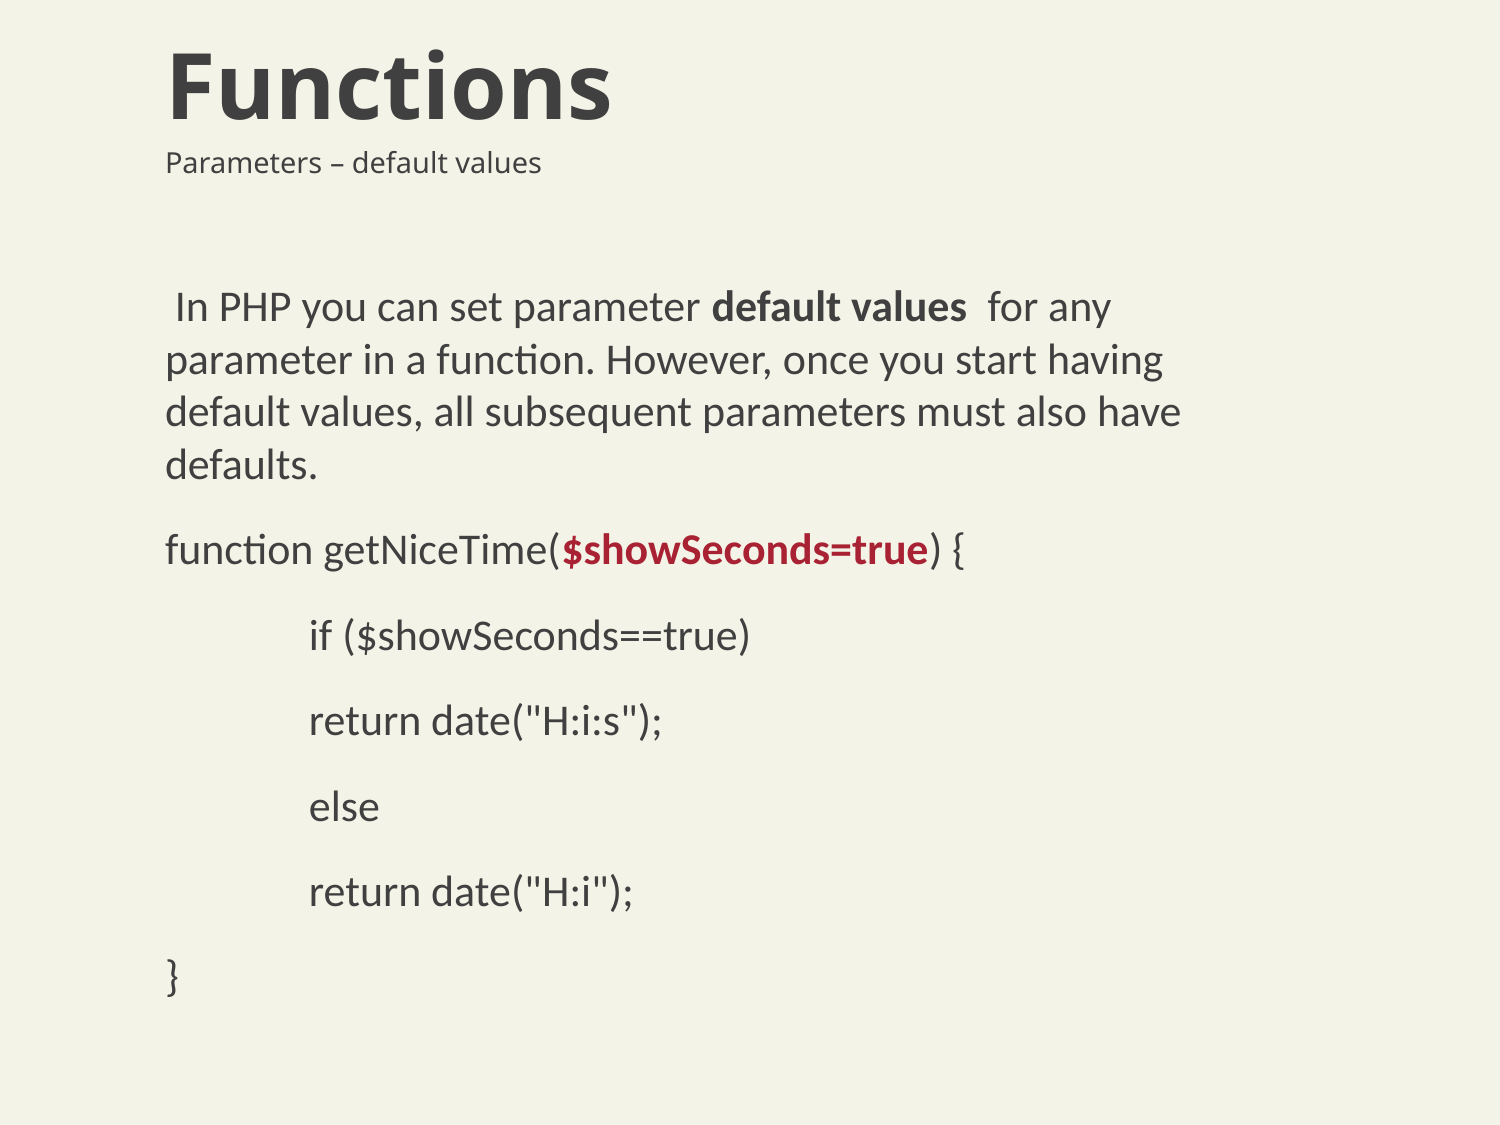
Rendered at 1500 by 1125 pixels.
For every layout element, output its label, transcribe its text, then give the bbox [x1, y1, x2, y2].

list In PHP you can set parameter default values for any parameter in a function. However, once you start having default values, all subsequent parameters must also have defaults. function getNiceTime($showSeconds=true) { if ($showSeconds==true) return date("H:i:s"); else return date("H:i"); } [150, 270, 1200, 1013]
title Functions [150, 20, 1425, 188]
list Parameters – default values [150, 137, 1200, 188]
